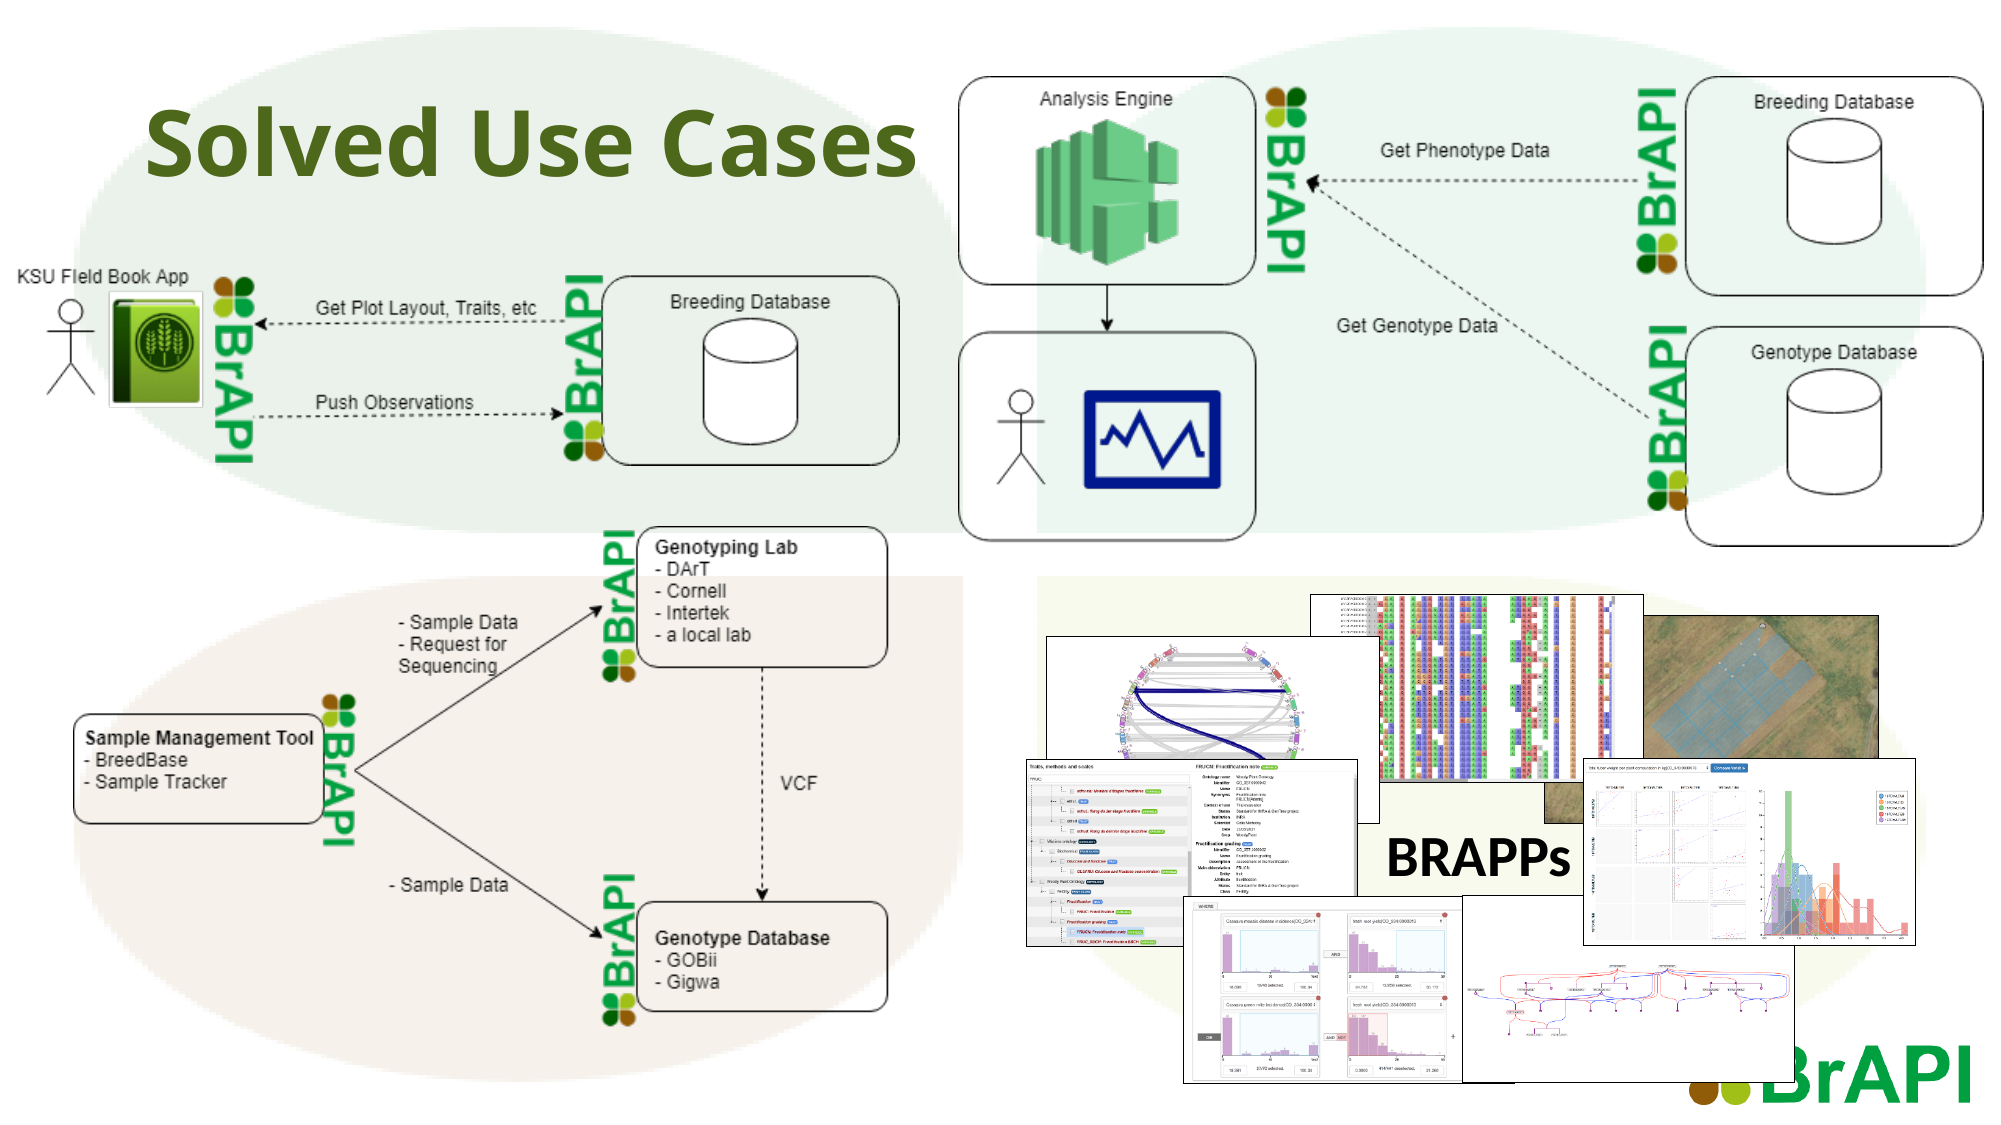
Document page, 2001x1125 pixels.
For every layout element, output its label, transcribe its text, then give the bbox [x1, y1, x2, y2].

title Solved Use Cases [129, 37, 1855, 256]
picture [0, 260, 900, 466]
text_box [1026, 594, 1916, 1084]
picture [73, 526, 890, 1028]
picture [958, 76, 1984, 547]
picture [1685, 1042, 1974, 1106]
